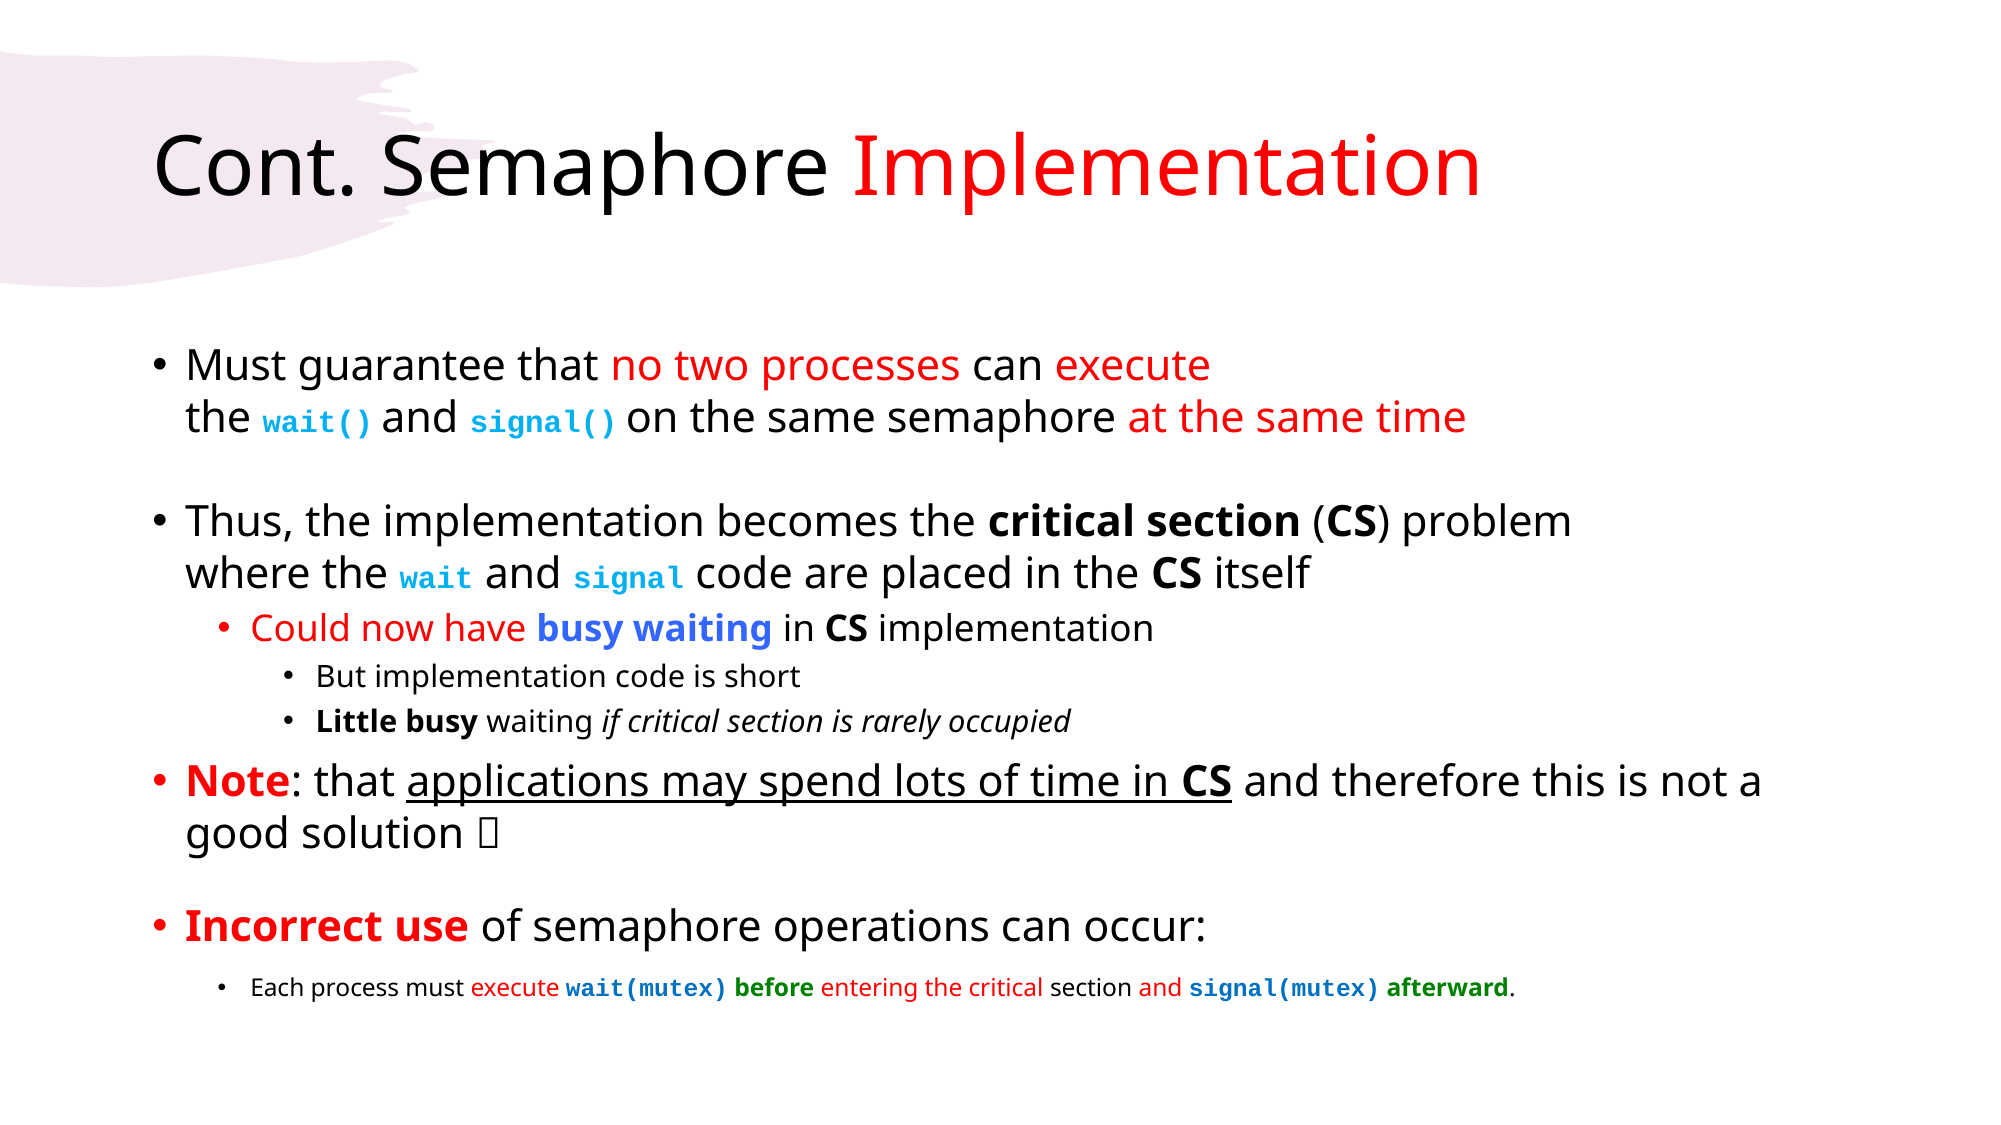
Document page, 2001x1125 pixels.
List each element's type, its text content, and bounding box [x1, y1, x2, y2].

list Must guarantee that no two processes can execute the wait() and signal() on the same semaphore at the same time Thus, the implementation becomes the critical section (CS) problem where the wait and signal code are placed in the CS itself Could now have busy waiting in CS implementation But implementation code is short Little busy waiting if critical section is rarely occupied Note: that applications may spend lots of time in CS and therefore this is not a good solution  Incorrect use of semaphore operations can occur: Each process must execute wait(mutex) before entering the critical section and signal(mutex) afterward. [137, 329, 1863, 1013]
title Cont. Semaphore Implementation [137, 59, 1863, 278]
